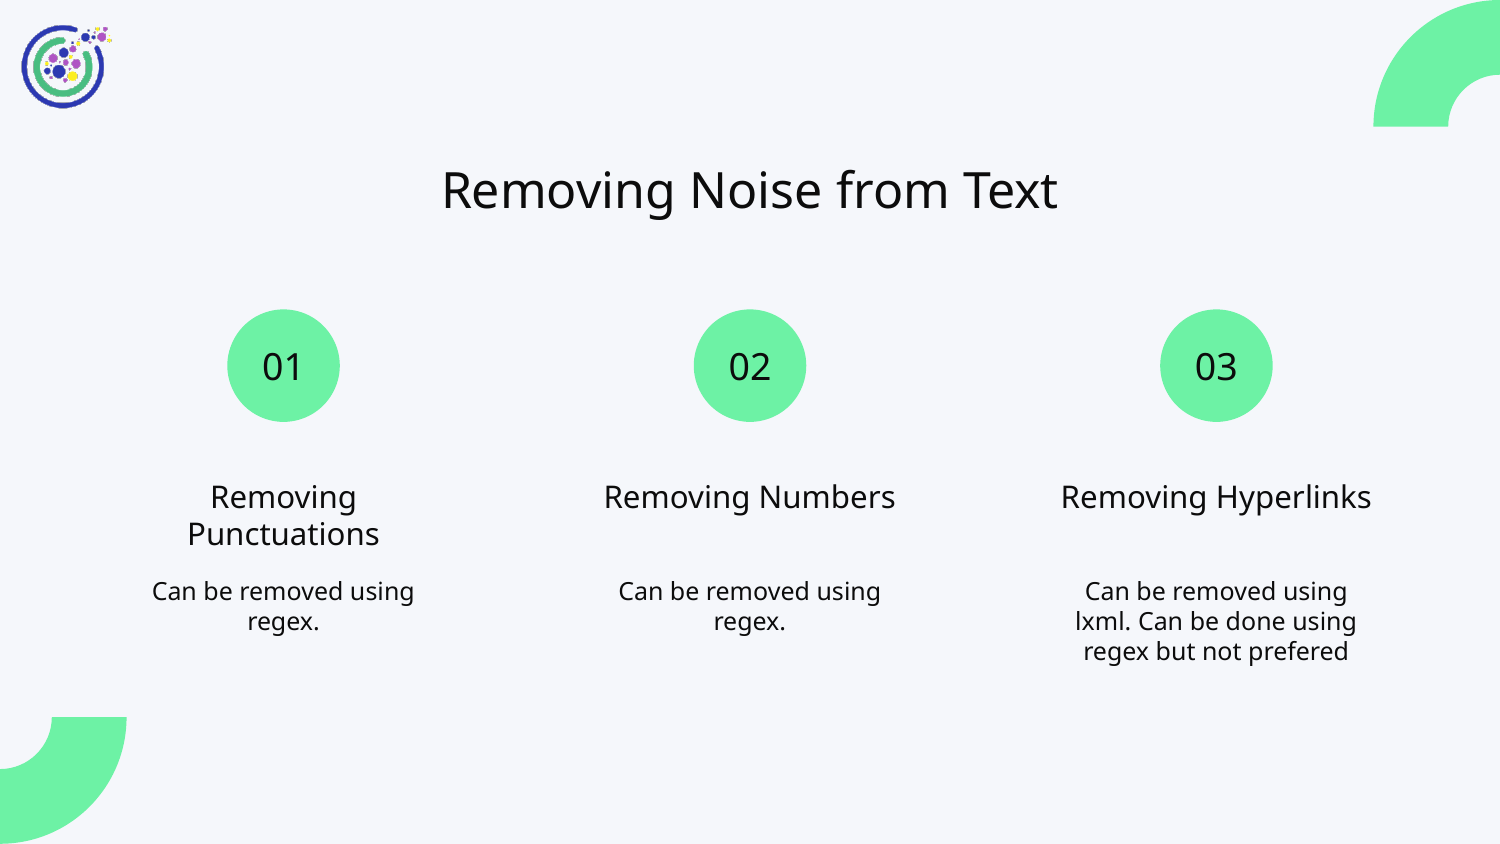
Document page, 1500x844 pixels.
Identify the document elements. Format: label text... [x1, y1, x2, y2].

text_box 01 [227, 309, 340, 422]
text_box Removing Punctuations [112, 471, 455, 559]
text_box Removing Noise from Text [368, 153, 1132, 225]
text_box Removing Hyperlinks [1045, 471, 1388, 559]
text_box Removing Numbers [578, 471, 922, 559]
text_box Can be removed using regex. [578, 569, 922, 641]
text_box 03 [1160, 309, 1273, 422]
text_box 02 [693, 309, 807, 422]
text_box Can be removed using regex. [112, 569, 455, 641]
text_box Can be removed using lxml. Can be done using regex but not prefered [1045, 569, 1388, 671]
picture [0, 0, 133, 133]
